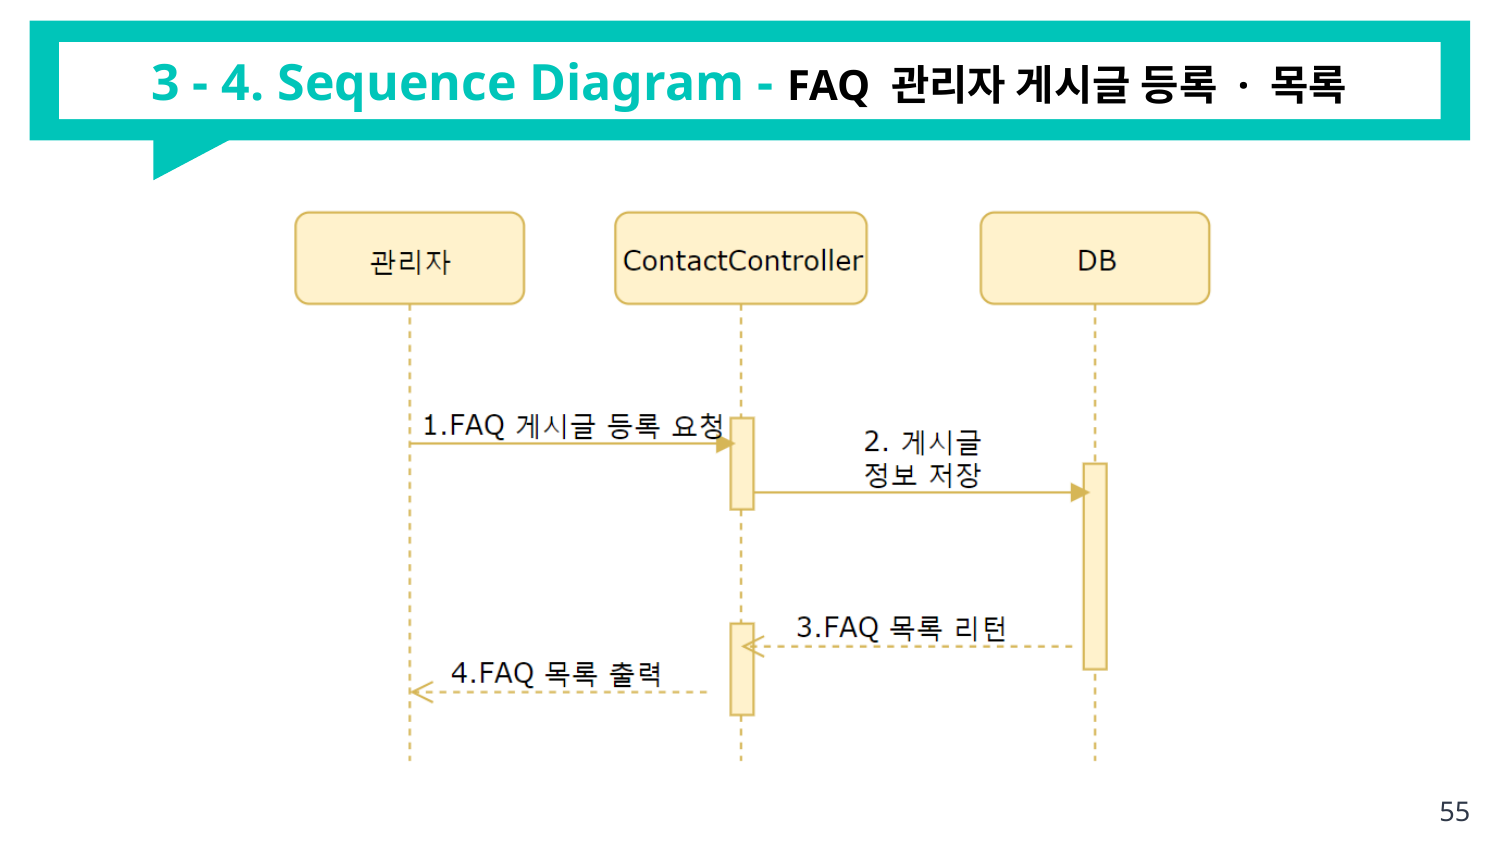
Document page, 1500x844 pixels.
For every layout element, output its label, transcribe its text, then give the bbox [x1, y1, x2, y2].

title 3 - 4. Sequence Diagram - FAQ 관리자 게시글 등록 · 목록 [136, 20, 1441, 141]
picture [279, 189, 1221, 810]
slide_number ‹#› [1410, 779, 1500, 844]
